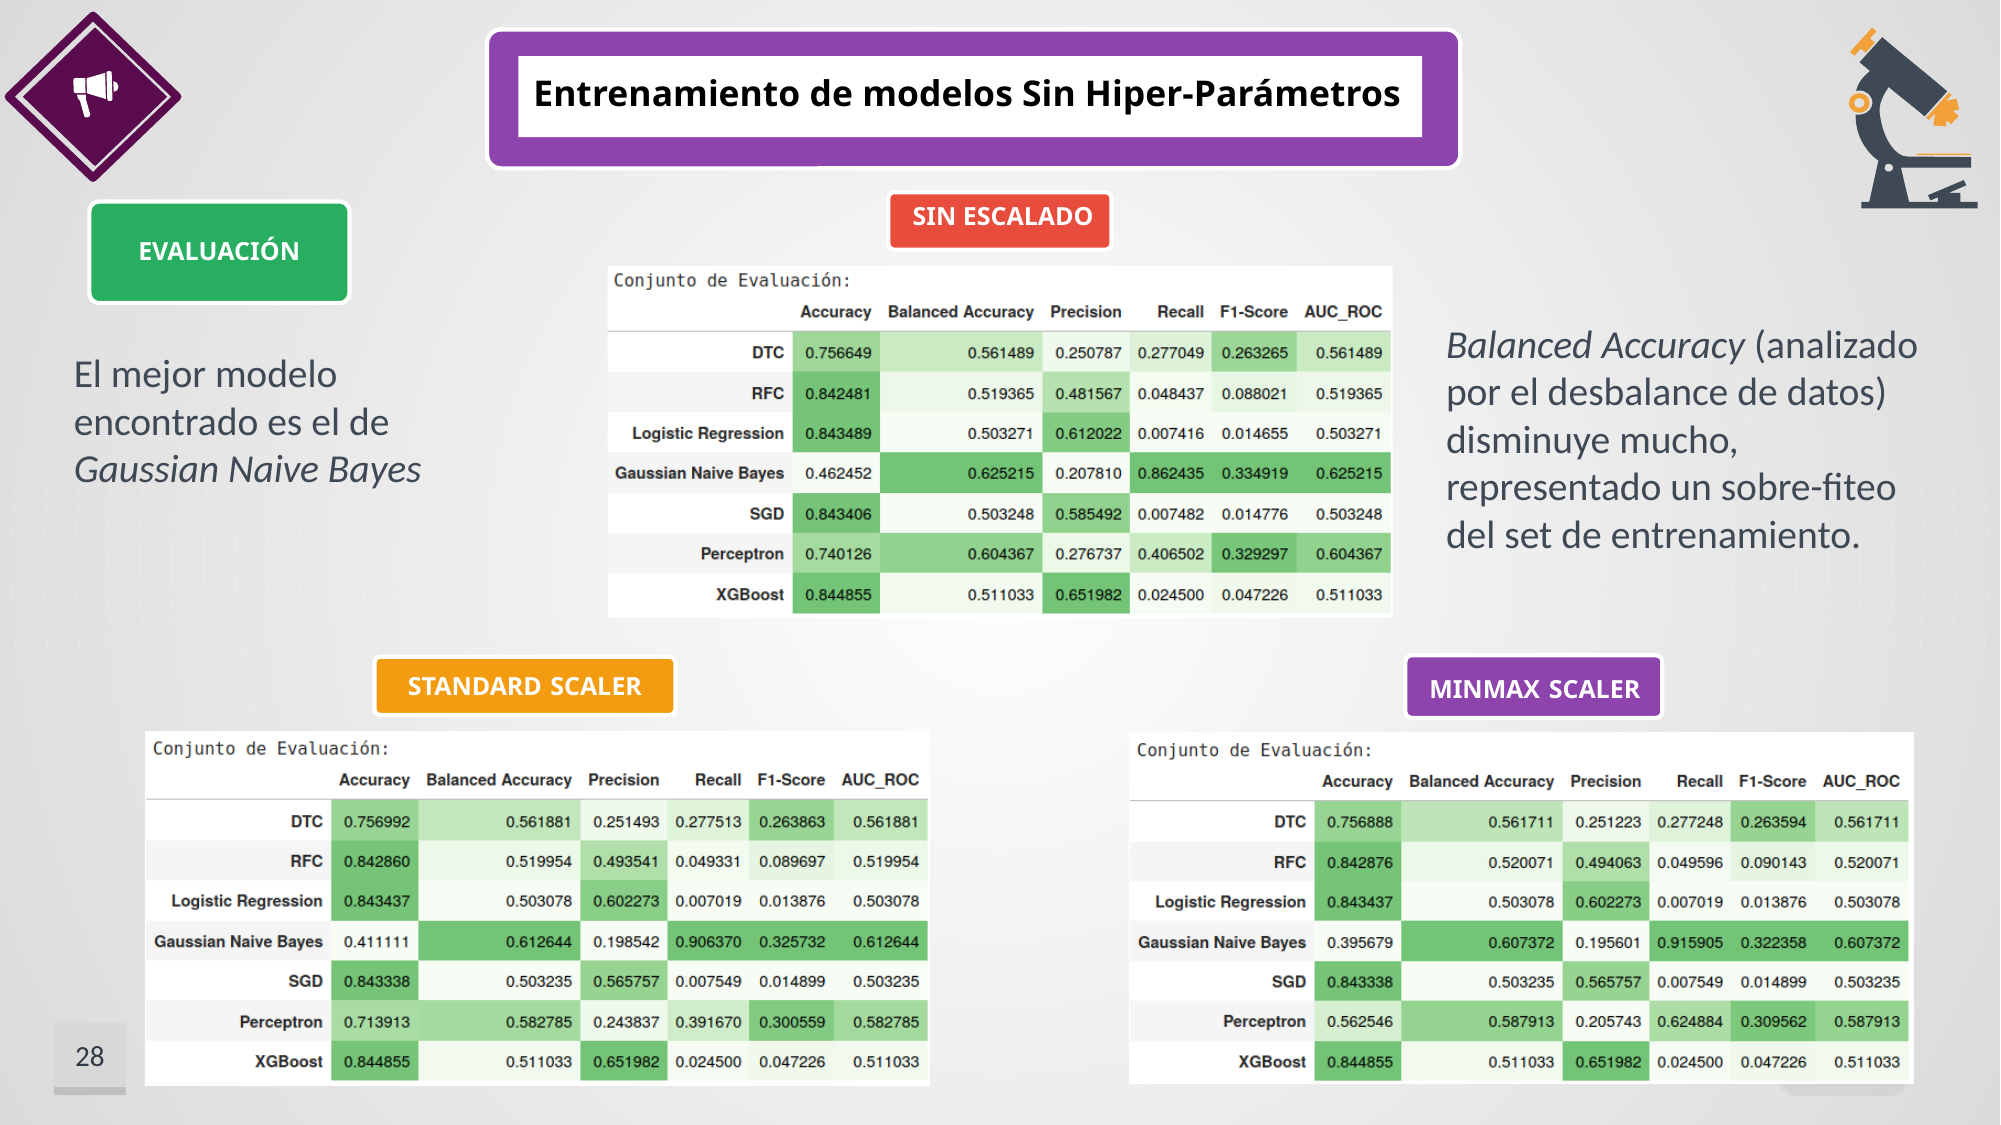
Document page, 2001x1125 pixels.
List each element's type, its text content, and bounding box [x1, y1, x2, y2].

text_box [1848, 27, 1978, 209]
picture [1128, 732, 1915, 1096]
text_box Entrenamiento de modelos Sin Hiper-Parámetros [518, 56, 1423, 138]
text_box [89, 201, 350, 304]
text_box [8, 15, 178, 178]
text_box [888, 190, 1112, 250]
text_box [487, 29, 1461, 169]
text_box El mejor modelo encontrado es el de Gaussian Naive Bayes [58, 333, 442, 496]
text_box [1405, 655, 1663, 719]
picture [607, 265, 1393, 618]
slide_number ‹#› [53, 1023, 126, 1088]
picture [144, 731, 931, 1086]
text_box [374, 656, 676, 716]
text_box Balanced Accuracy (analizado por el desbalance de datos) disminuye mucho, representado un sobre-fiteo del set de entrenamiento. [1431, 303, 1969, 577]
